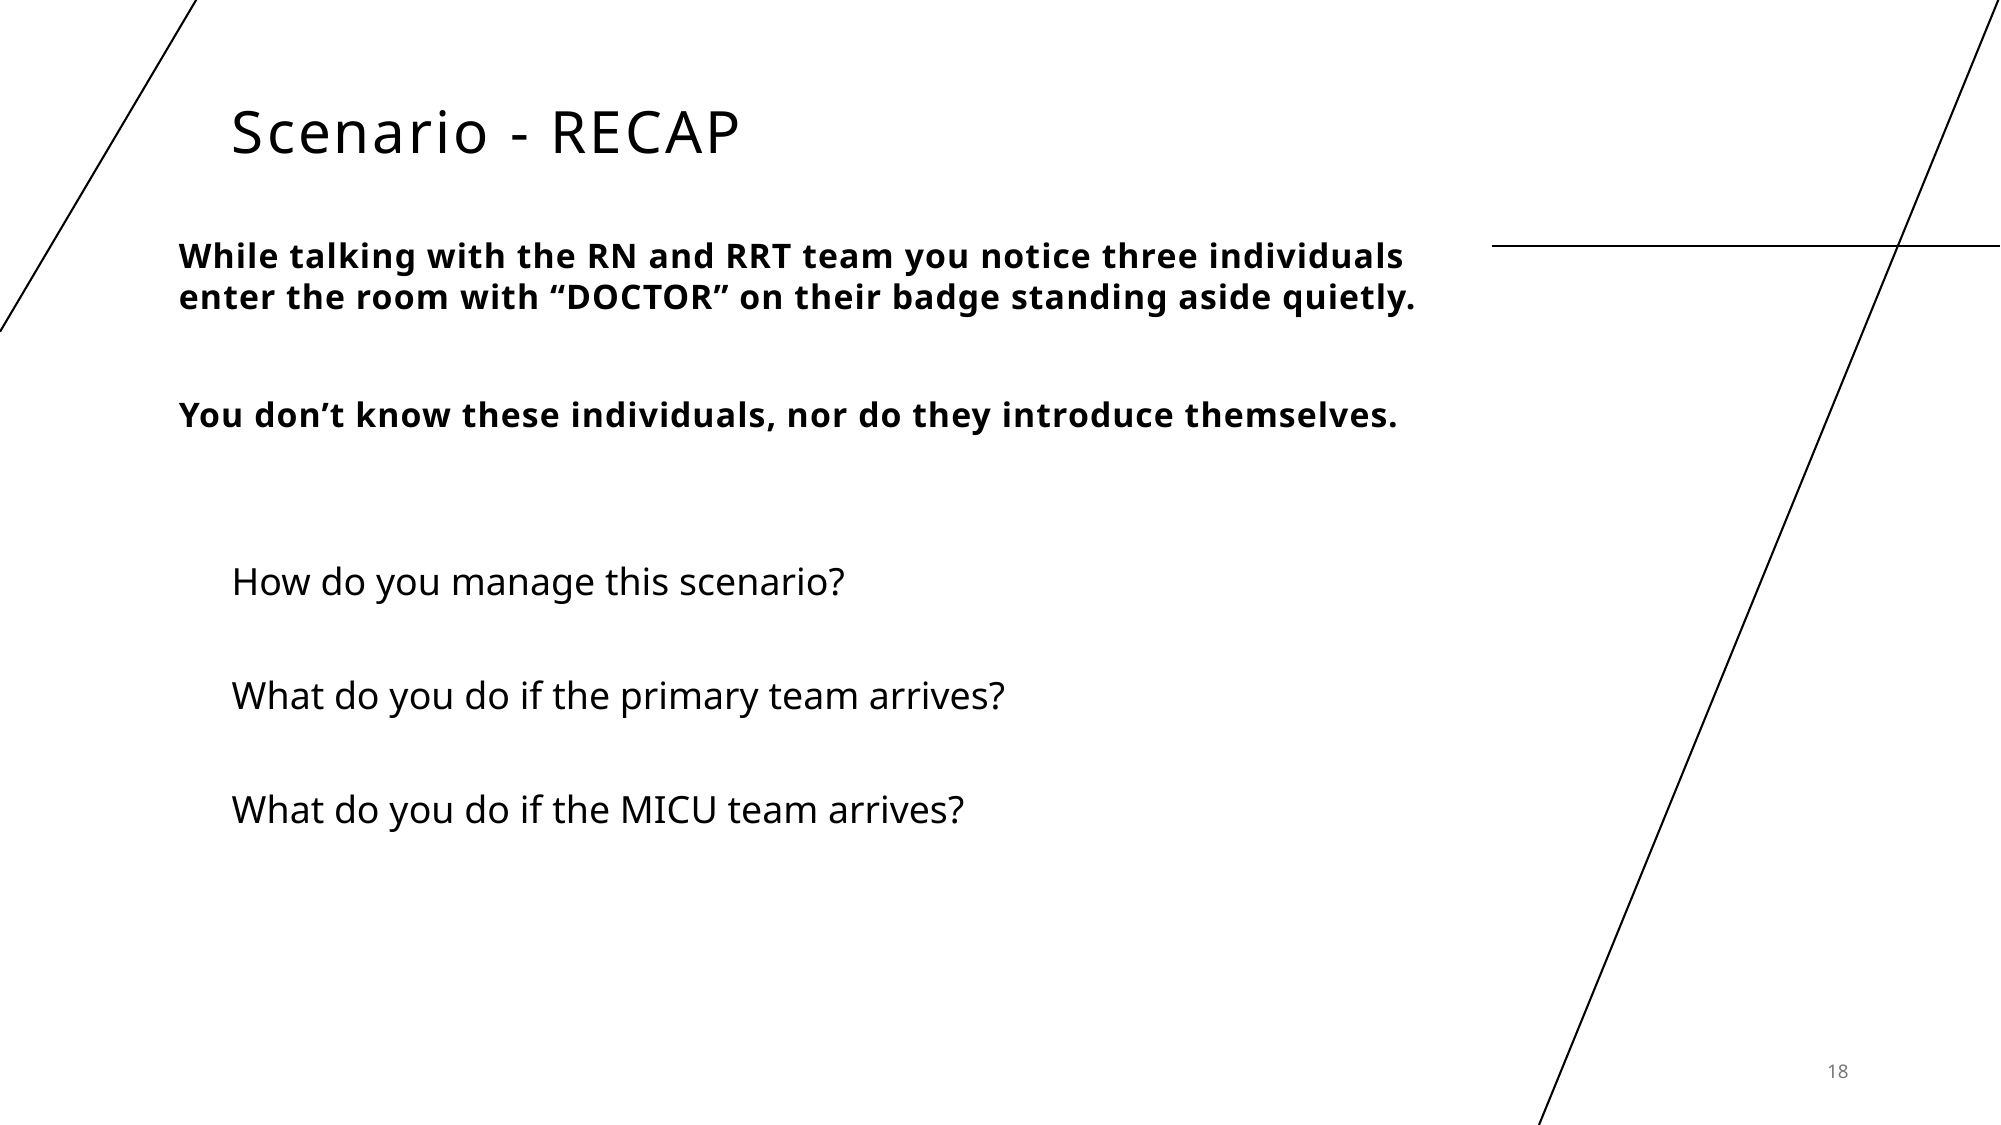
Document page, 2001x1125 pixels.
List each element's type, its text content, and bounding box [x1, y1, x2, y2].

list While talking with the RN and RRT team you notice three individuals enter the room with “DOCTOR” on their badge standing aside quietly. You don’t know these individuals, nor do they introduce themselves. [163, 227, 1466, 497]
text_box How do you manage this scenario? [216, 550, 1220, 611]
slide_number 18 [1701, 1042, 1864, 1103]
title Scenario - RECAP [216, 43, 1413, 174]
text_box What do you do if the primary team arrives? [216, 664, 1220, 725]
text_box What do you do if the MICU team arrives? [216, 779, 1220, 839]
